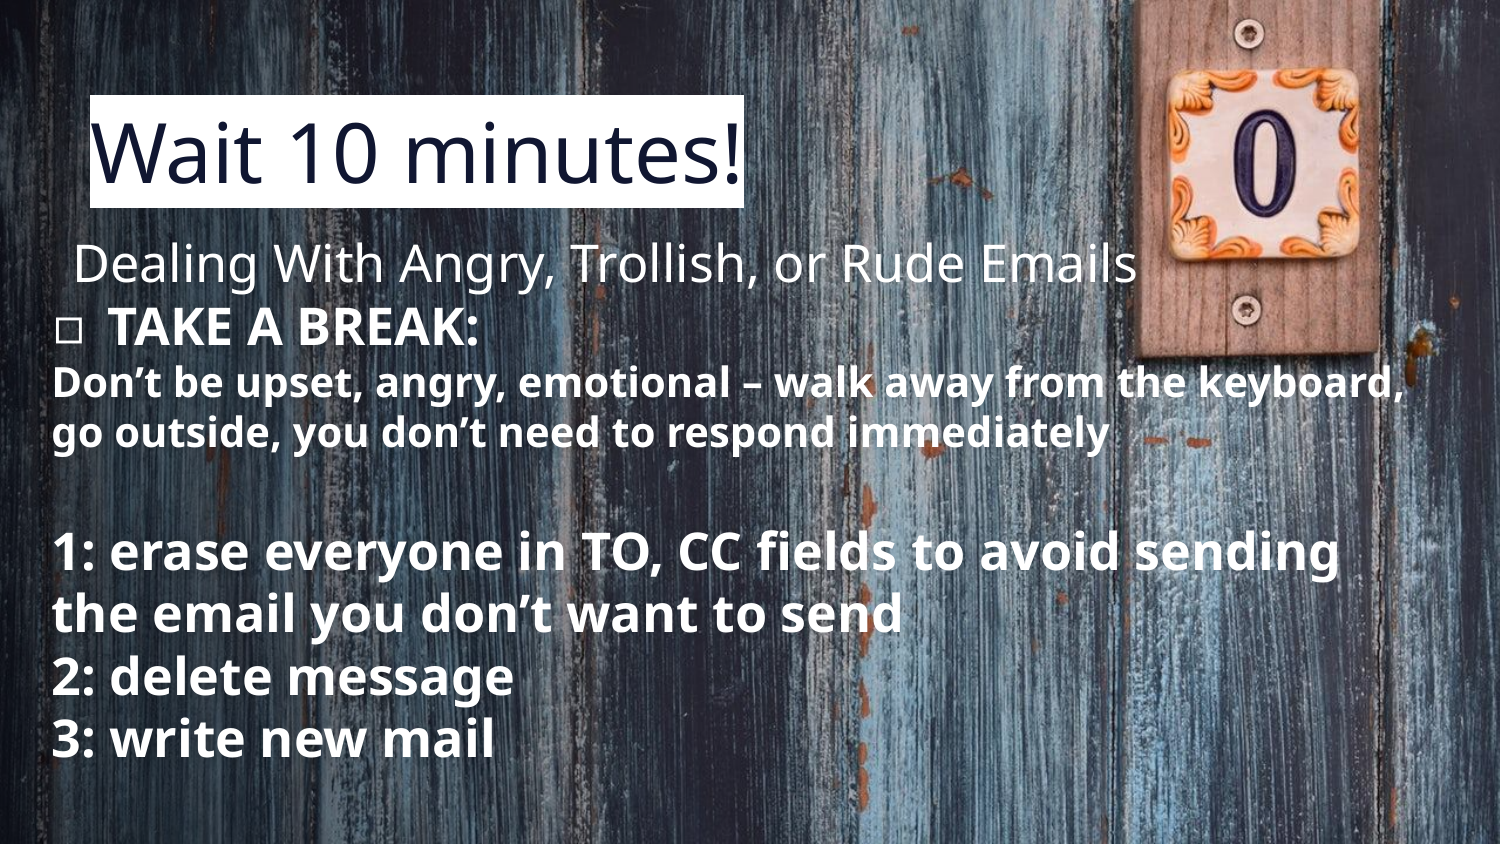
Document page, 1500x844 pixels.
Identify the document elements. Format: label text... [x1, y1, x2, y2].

picture [0, 0, 1500, 844]
title Wait 10 minutes! [75, 54, 943, 214]
list Dealing With Angry, Trollish, or Rude Emails TAKE A BREAK: Don’t be upset, angry, emotional – walk away from the keyboard, go outside, you don’t need to respond immediately 1: erase everyone in TO, CC fields to avoid sending the email you don’t want to send 2: delete message 3: write new mail [36, 215, 1427, 602]
